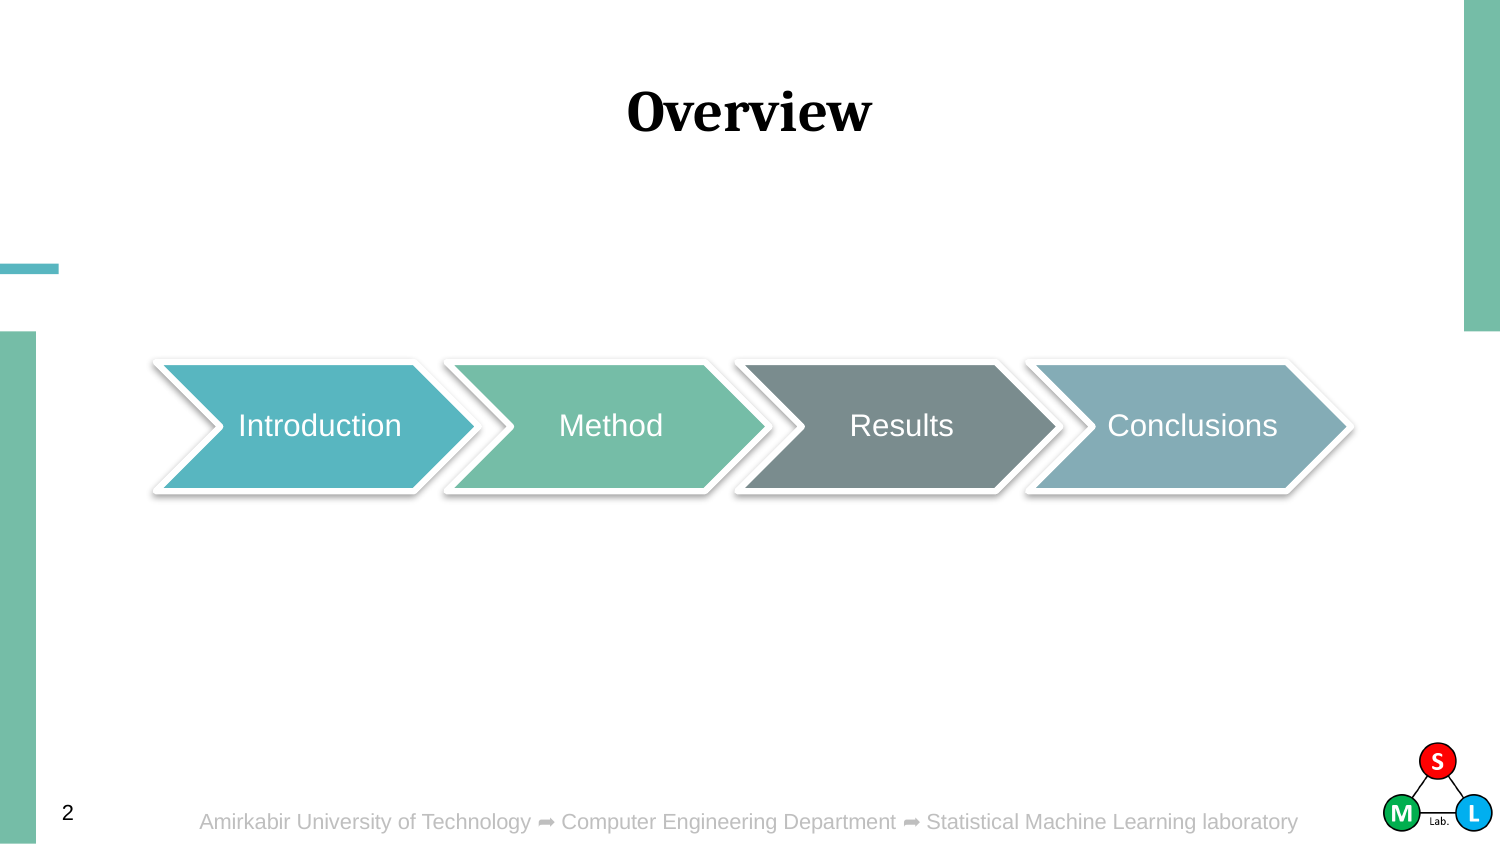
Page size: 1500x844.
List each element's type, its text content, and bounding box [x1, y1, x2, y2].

title Overview [124, 61, 1376, 156]
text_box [154, 88, 1352, 765]
picture [1374, 737, 1500, 833]
